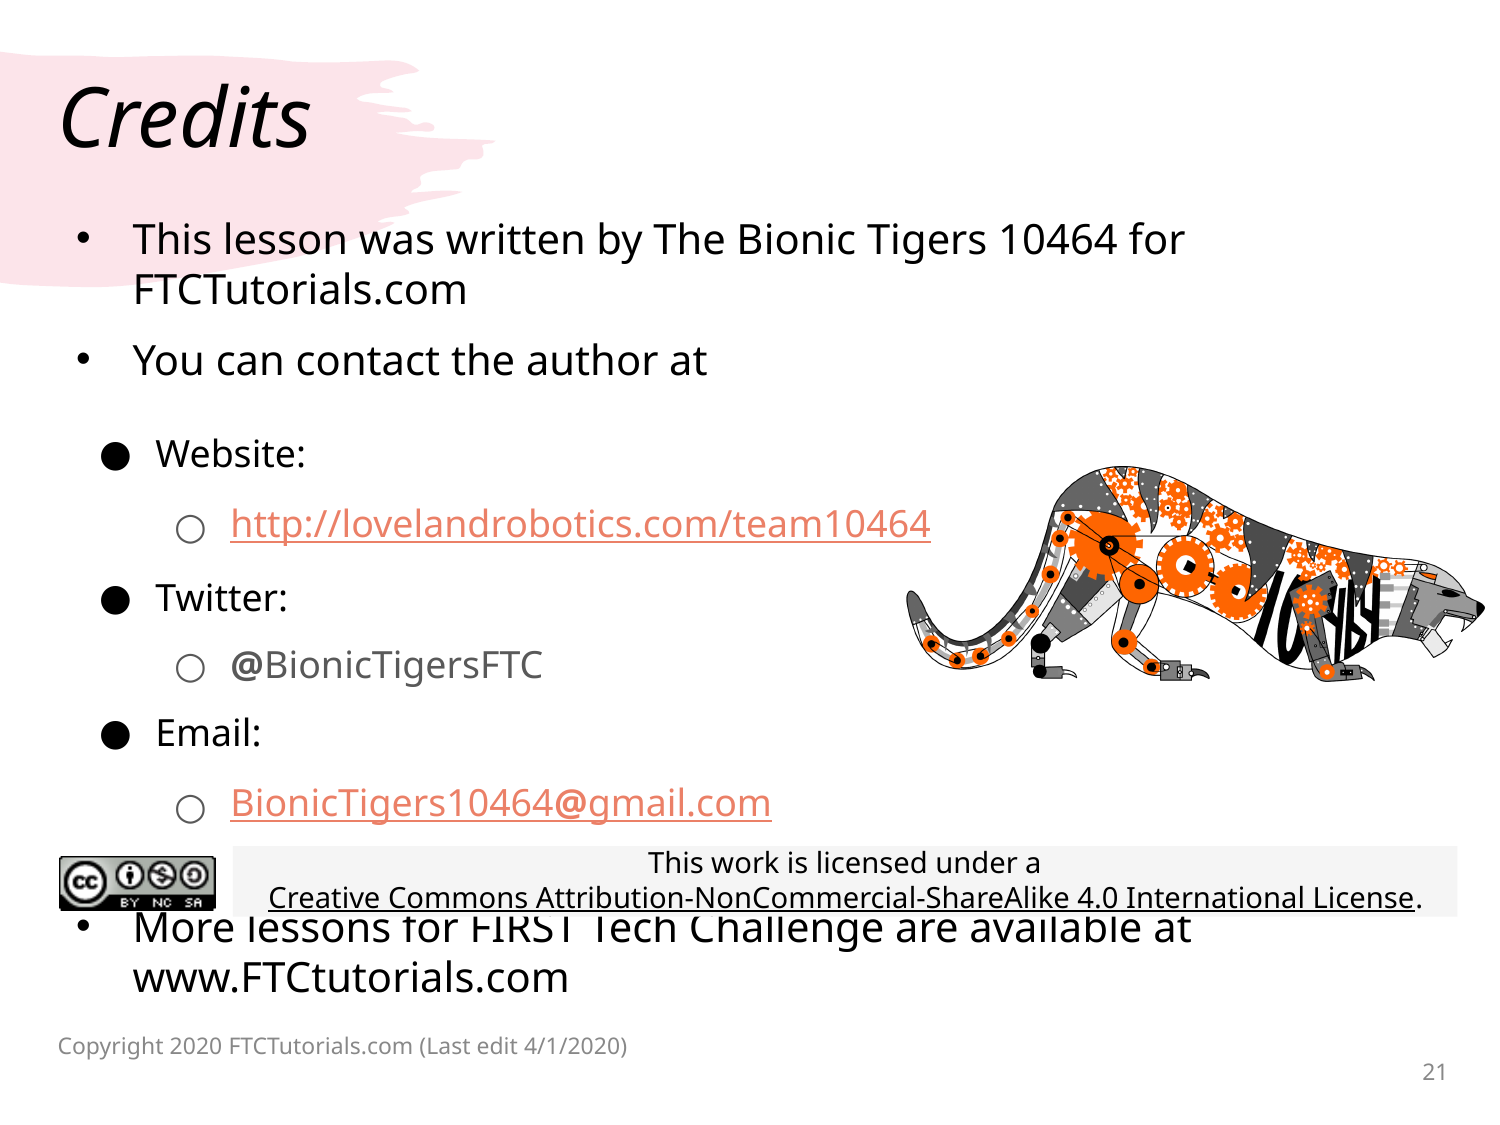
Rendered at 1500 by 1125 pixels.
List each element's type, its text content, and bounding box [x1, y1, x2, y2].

footer Copyright 2020 FTCTutorials.com (Last edit 4/1/2020) [42, 1042, 718, 1103]
picture [59, 855, 216, 912]
text_box Website: http://lovelandrobotics.com/team10464 Twitter: @BionicTigersFTC Email: BionicTigers10464@gmail.com [65, 392, 885, 749]
slide_number 21 [1378, 1042, 1464, 1103]
text_box This work is licensed under a Creative Commons Attribution-NonCommercial-ShareAlike 4.0 International License. [232, 846, 1458, 917]
title Credits [42, 59, 1464, 182]
list This lesson was written by The Bionic Tigers 10464 for FTCTutorials.com You can contact the author at More lessons for FIRST Tech Challenge are available at www.FTCtutorials.com [42, 204, 1464, 1030]
picture [890, 375, 1500, 750]
